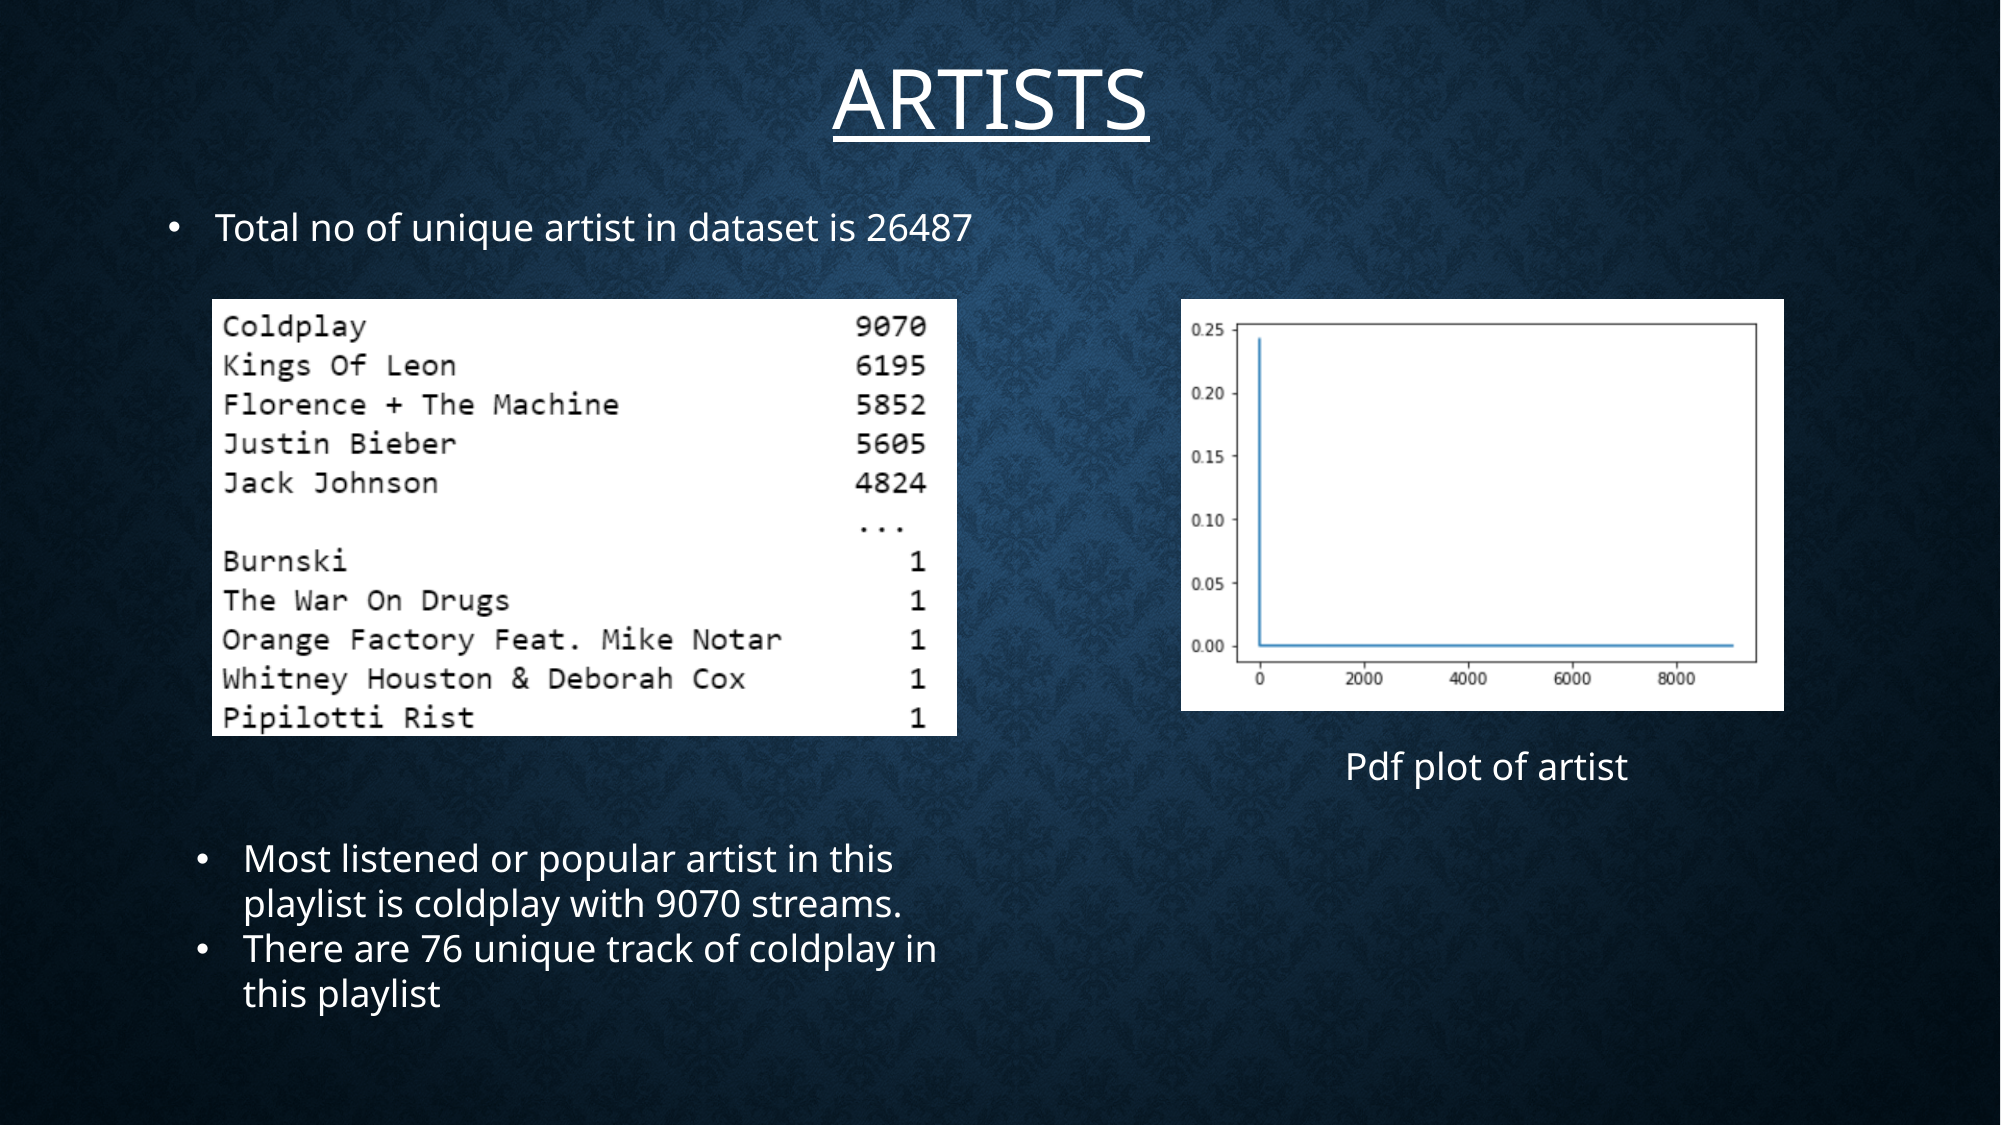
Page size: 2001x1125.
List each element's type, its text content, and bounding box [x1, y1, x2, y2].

picture [1181, 298, 1784, 711]
text_box Most listened or popular artist in this playlist is coldplay with 9070 streams. There are 76 unique track of coldplay in this playlist [181, 828, 968, 1023]
text_box ARTISTS [818, 39, 1182, 154]
text_box Total no of unique artist in dataset is 26487 [153, 196, 1114, 257]
picture [211, 298, 957, 736]
text_box Pdf plot of artist [1185, 735, 1788, 795]
